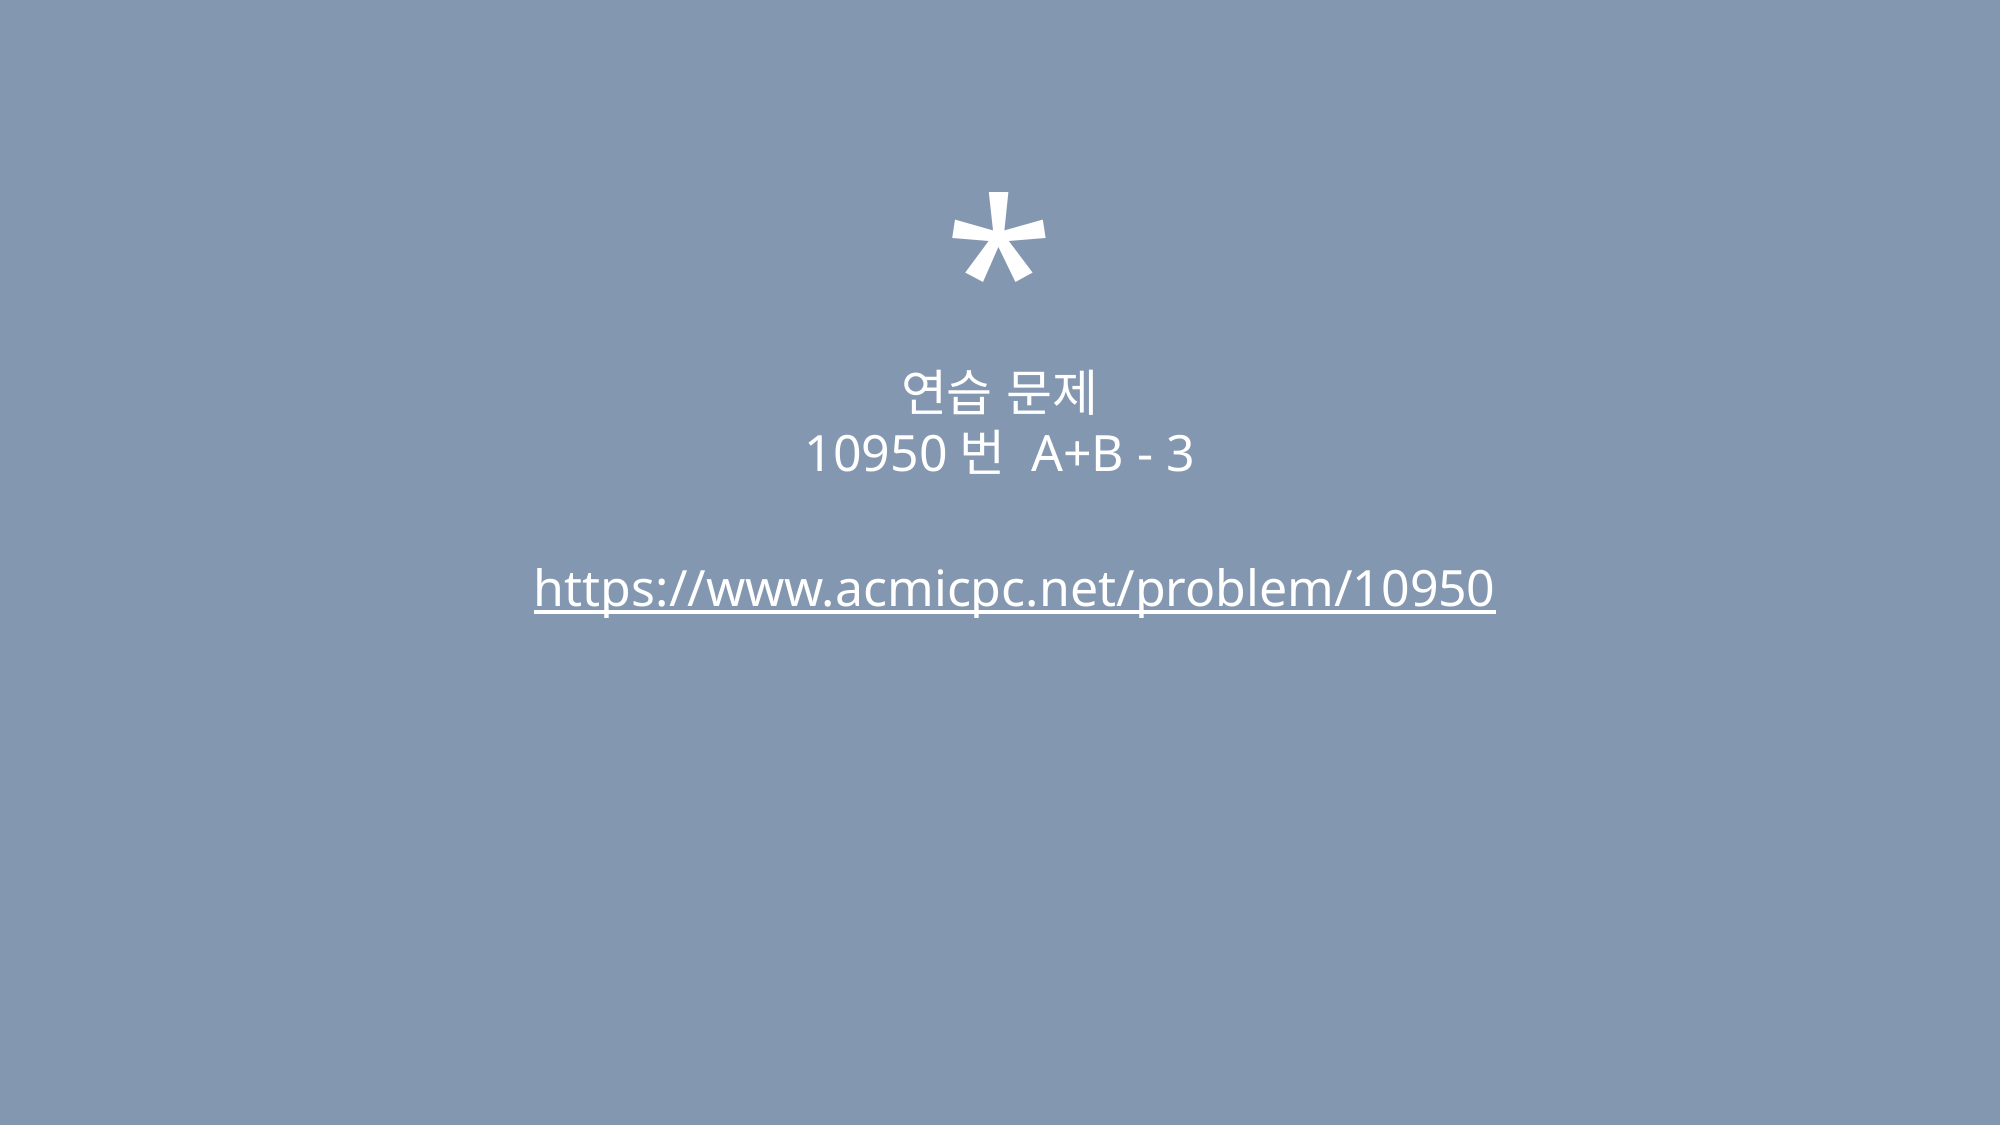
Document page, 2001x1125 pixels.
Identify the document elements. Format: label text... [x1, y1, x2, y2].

text_box 연습 문제 10950번 A+B - 3 [790, 354, 1210, 549]
text_box * [929, 136, 1070, 354]
text_box https://www.acmicpc.net/problem/10950 [519, 549, 1511, 693]
